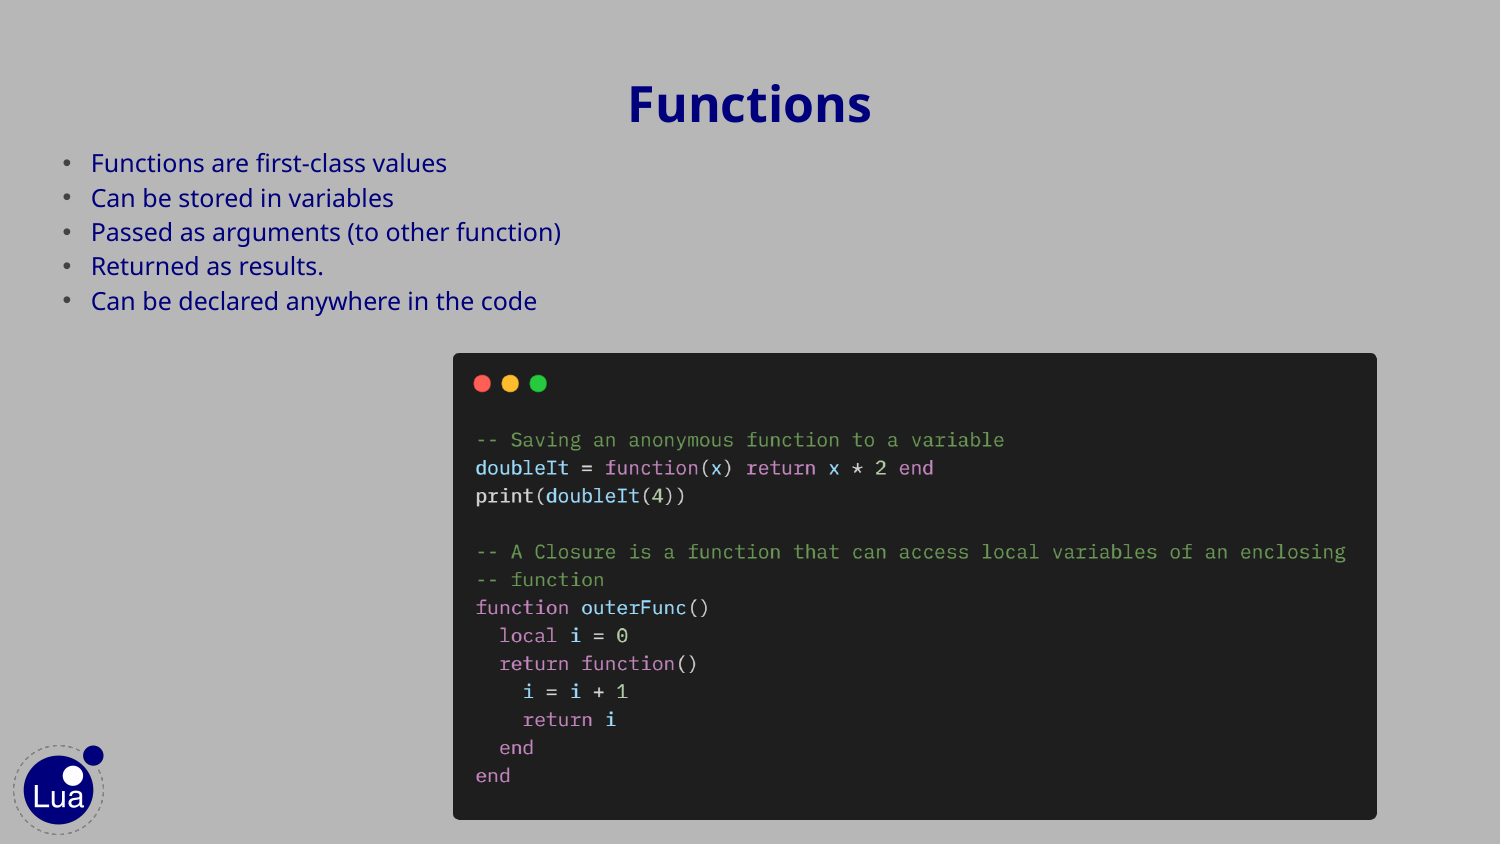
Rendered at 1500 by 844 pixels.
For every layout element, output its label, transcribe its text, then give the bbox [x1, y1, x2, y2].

title Functions [322, 57, 1178, 214]
text_box Functions are first-class values Can be stored in variables Passed as arguments (to other function) Returned as results. Can be declared anywhere in the code [18, 128, 585, 346]
picture [374, 273, 1455, 844]
picture [13, 745, 104, 835]
